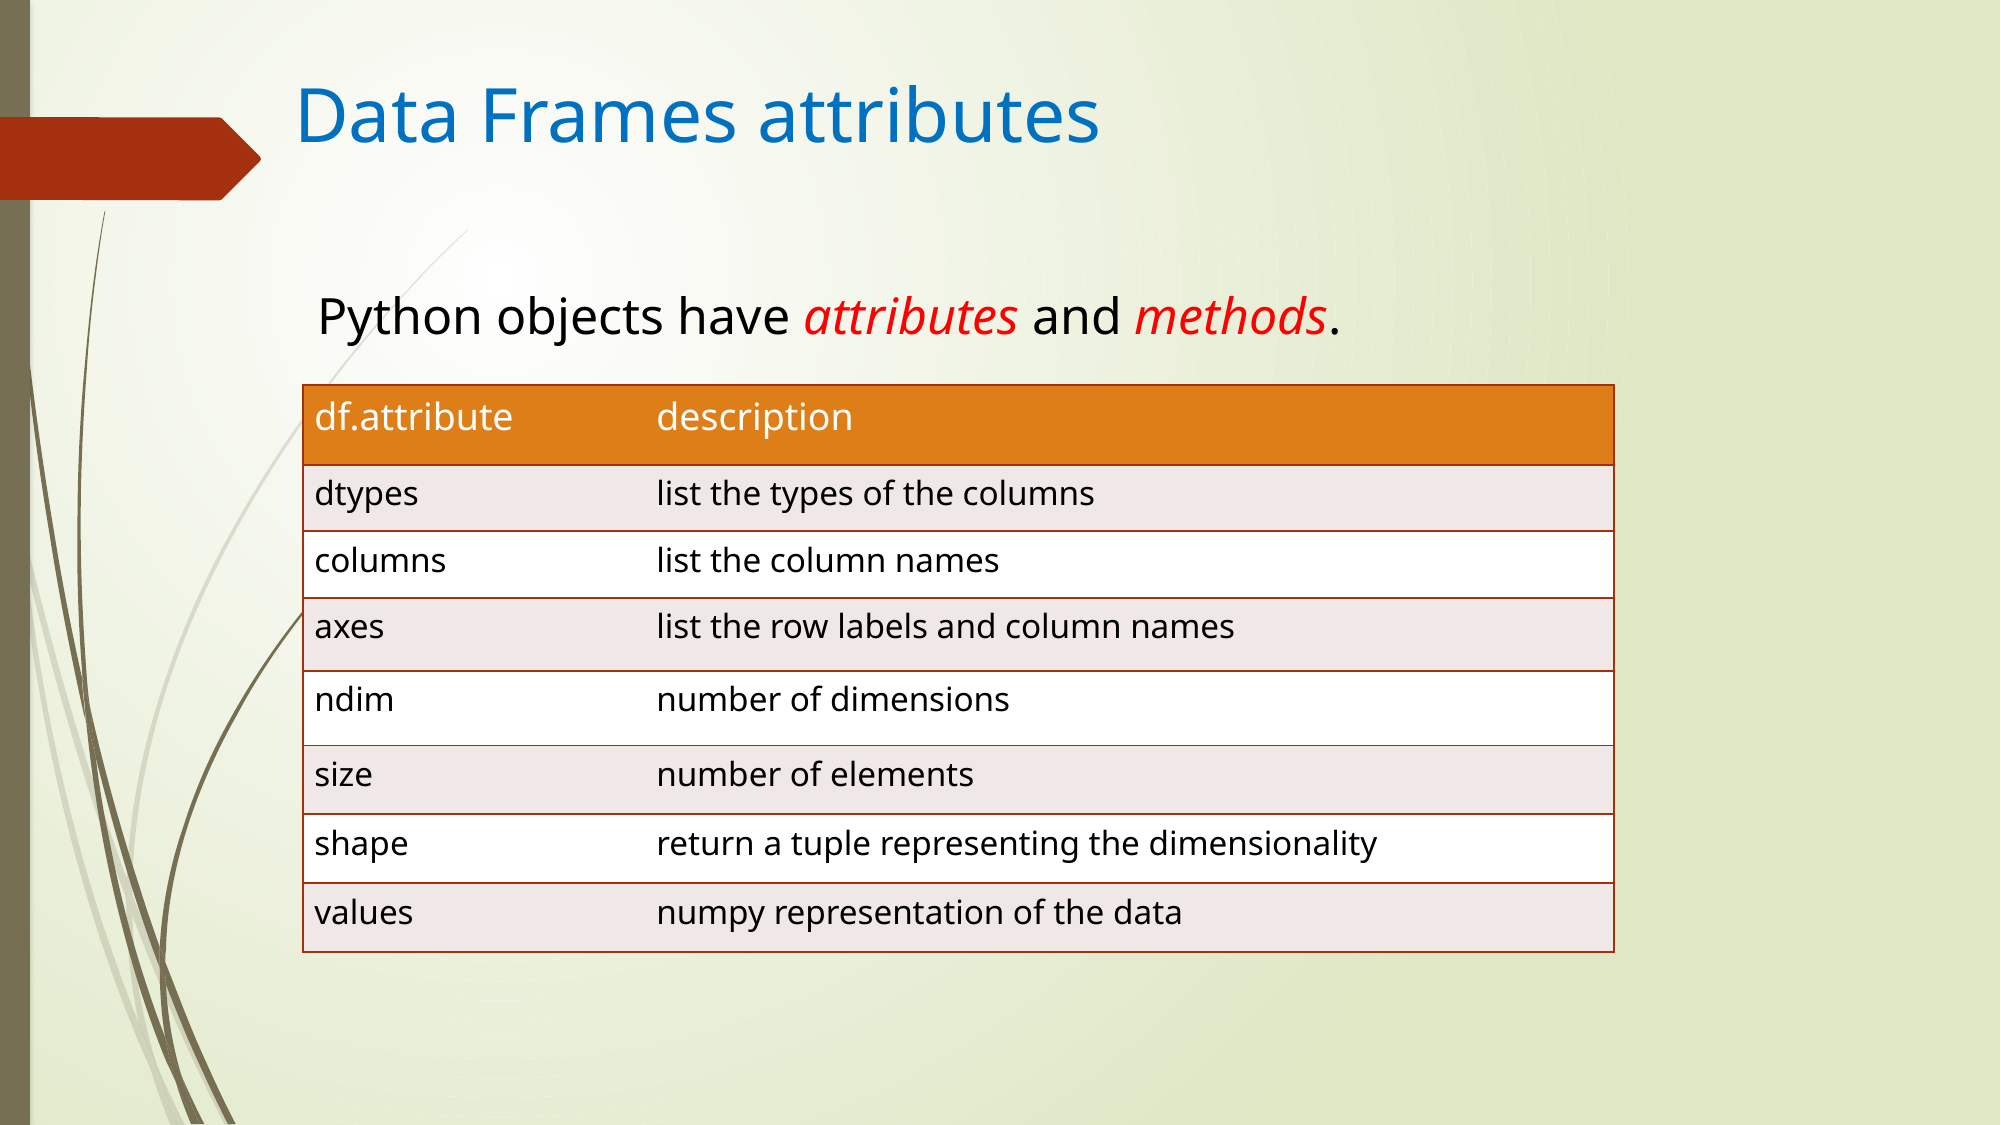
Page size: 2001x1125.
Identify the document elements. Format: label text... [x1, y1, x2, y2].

table_cell axes [304, 599, 645, 670]
table_cell number of elements [645, 746, 1613, 813]
table_cell return a tuple representing the dimensionality [645, 815, 1613, 882]
table_cell numpy representation of the data [645, 884, 1613, 951]
table_cell list the row labels and column names [645, 599, 1613, 670]
table_cell size [304, 746, 645, 813]
table_cell list the types of the columns [645, 466, 1613, 530]
table_cell columns [304, 532, 645, 597]
table_header df.attribute [304, 386, 645, 464]
table_cell values [304, 884, 645, 951]
text_box Python objects have attributes and methods. [303, 277, 1437, 352]
table_cell dtypes [304, 466, 645, 530]
table_cell ndim [304, 672, 645, 745]
table_cell list the column names [645, 532, 1613, 597]
table_cell shape [304, 815, 645, 882]
table_header description [645, 386, 1613, 464]
table_cell number of dimensions [645, 672, 1613, 745]
title Data Frames attributes [279, 59, 1863, 278]
